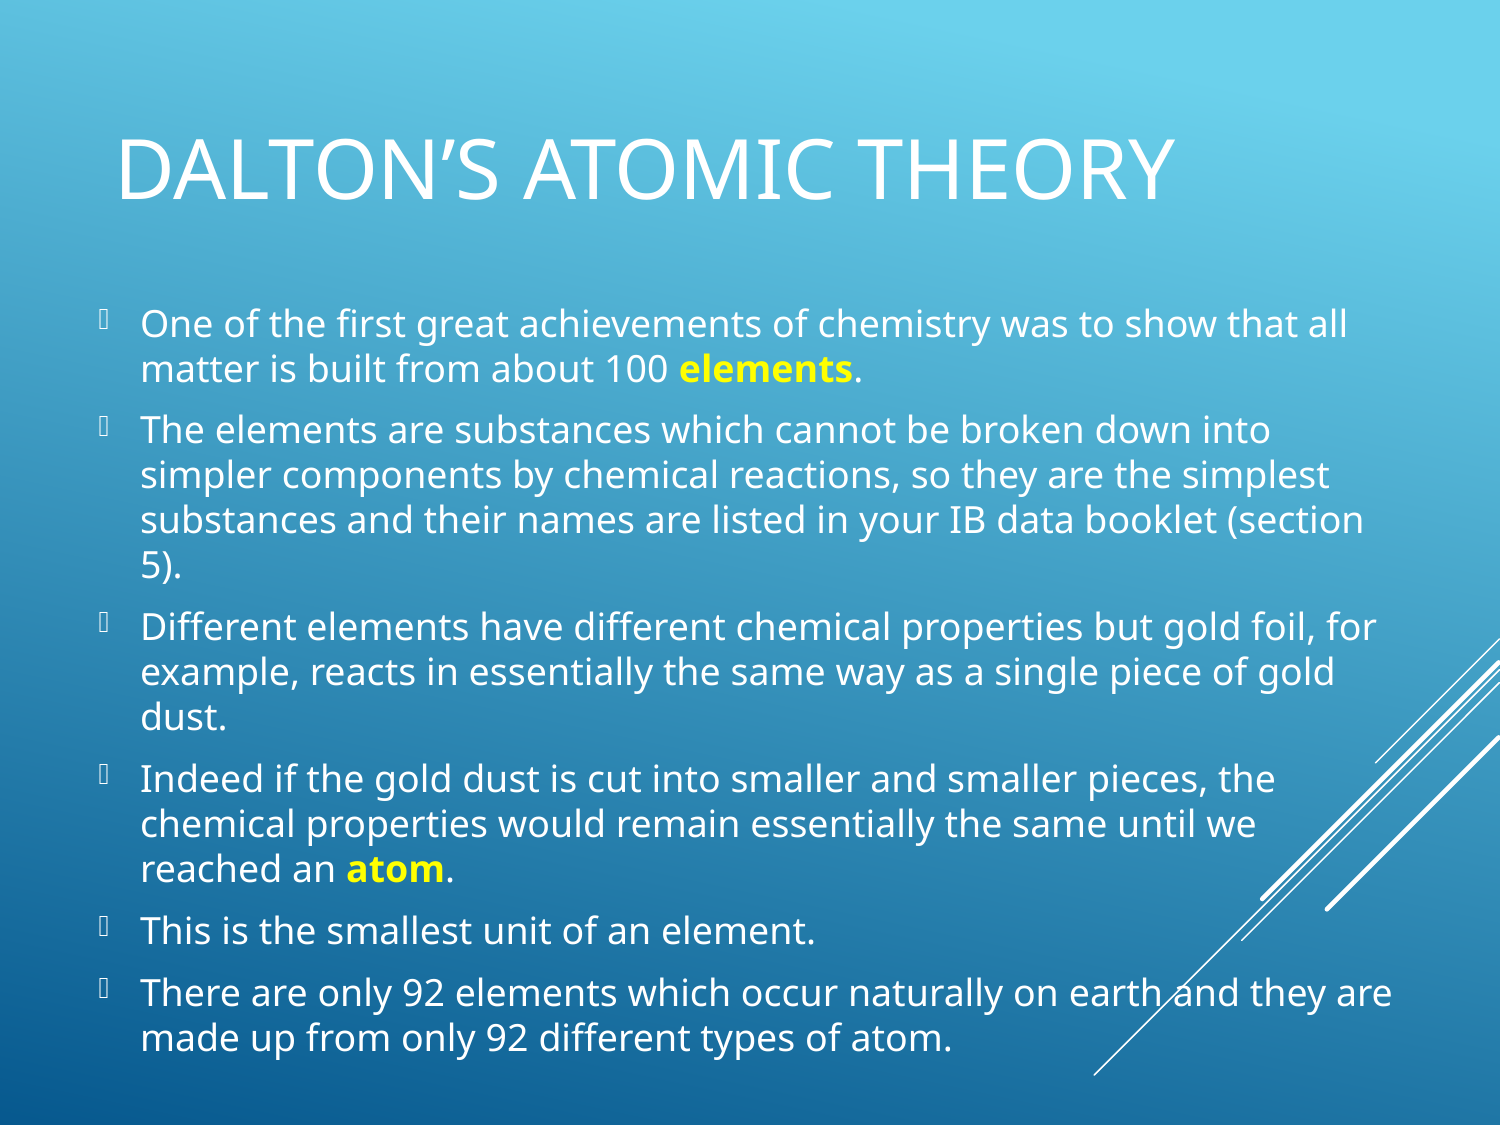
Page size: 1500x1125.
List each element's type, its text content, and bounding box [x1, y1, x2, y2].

list One of the first great achievements of chemistry was to show that all matter is built from about 100 elements. The elements are substances which cannot be broken down into simpler components by chemical reactions, so they are the simplest substances and their names are listed in your IB data booklet (section 5). Different elements have different chemical properties but gold foil, for example, reacts in essentially the same way as a single piece of gold dust. Indeed if the gold dust is cut into smaller and smaller pieces, the chemical properties would remain essentially the same until we reached an atom. This is the smallest unit of an element. There are only 92 elements which occur naturally on earth and they are made up from only 92 different types of atom. [83, 290, 1425, 1068]
title Dalton’s atomic theory [99, 40, 1277, 290]
